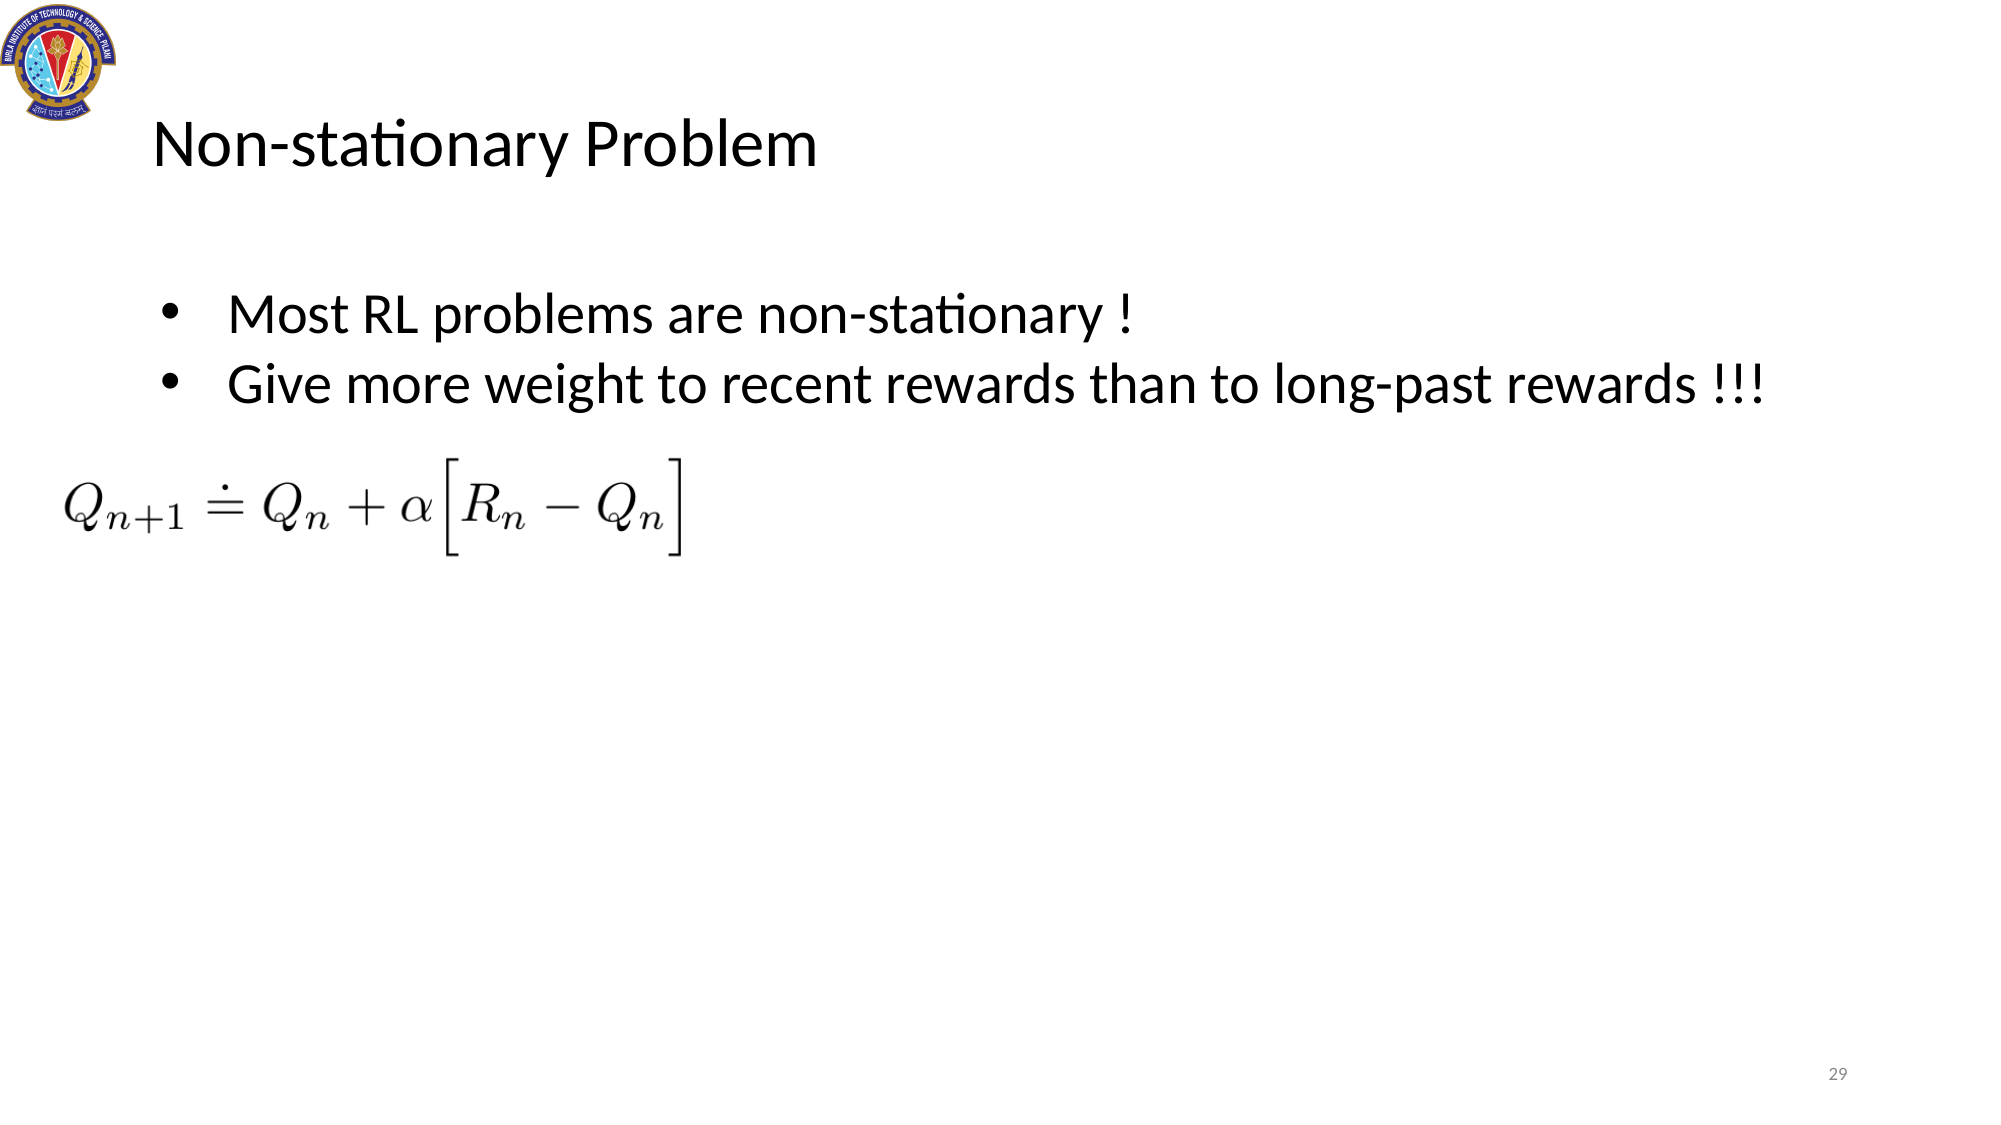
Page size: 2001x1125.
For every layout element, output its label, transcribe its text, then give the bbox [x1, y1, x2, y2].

slide_number ‹#› [1412, 1042, 1863, 1103]
picture [0, 4, 116, 121]
list Most RL problems are non-stationary ! Give more weight to recent rewards than to long-past rewards !!! [137, 267, 1863, 997]
title Non-stationary Problem [137, 59, 1811, 229]
picture [41, 442, 693, 575]
